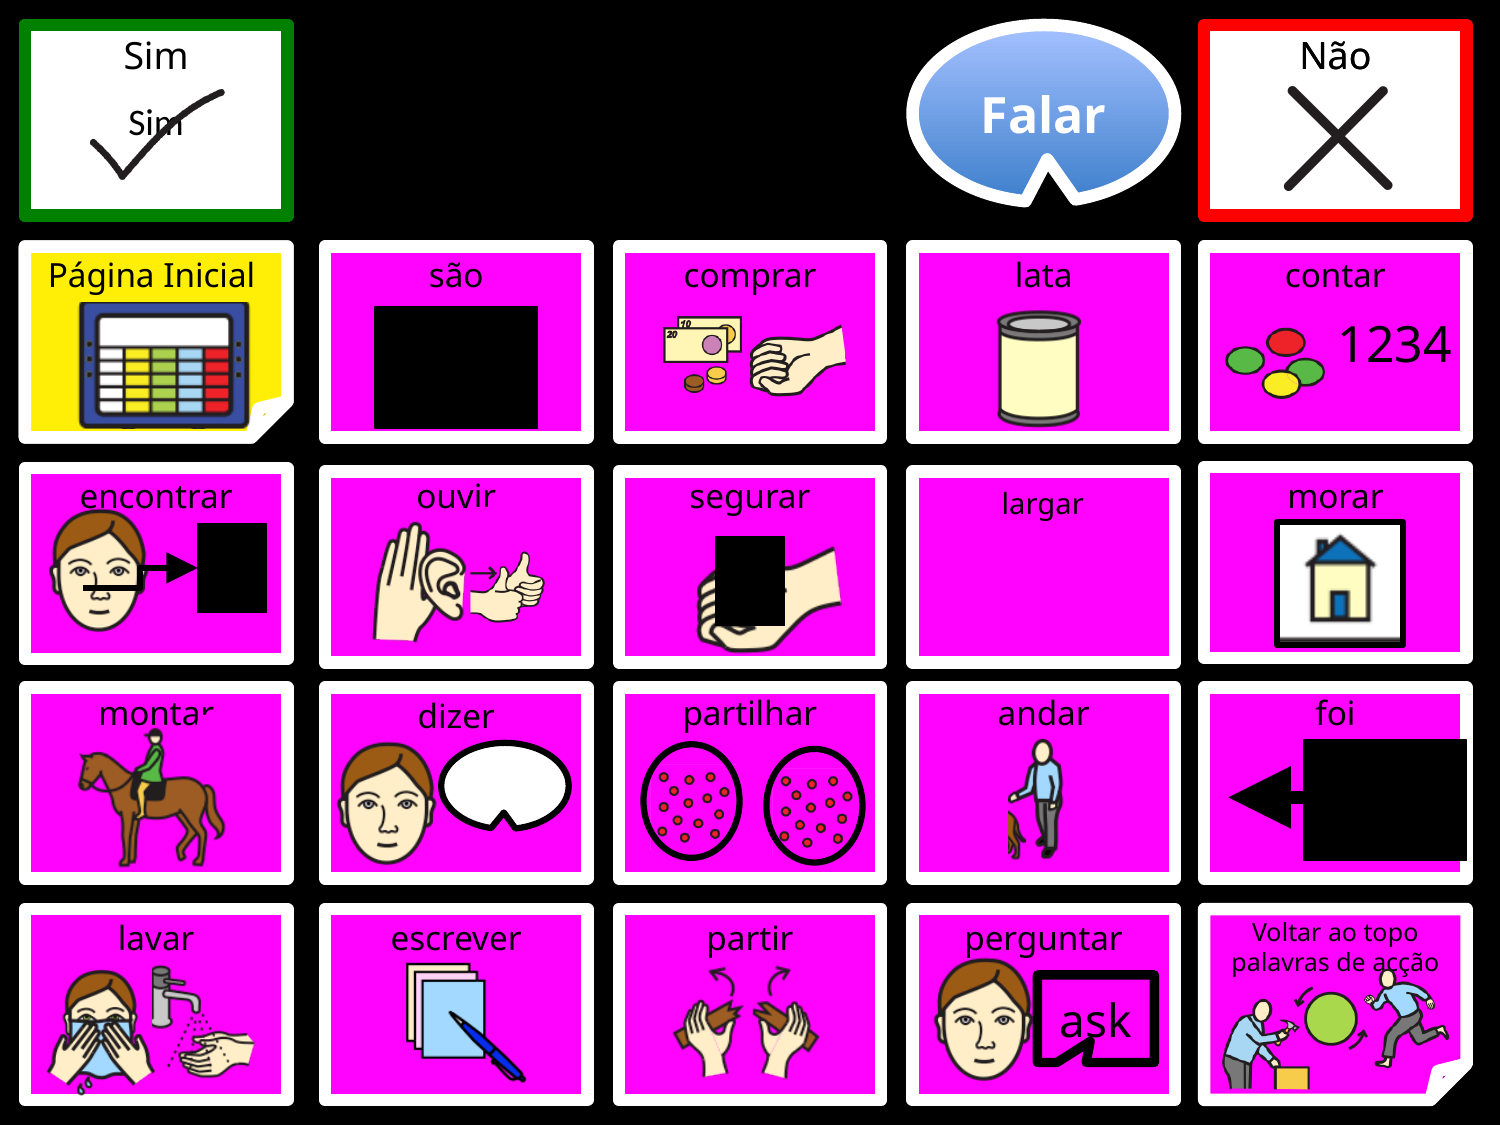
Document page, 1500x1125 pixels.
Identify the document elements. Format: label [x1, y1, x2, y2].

text_box [1204, 467, 1467, 658]
picture [62, 301, 267, 429]
text_box [1204, 246, 1467, 438]
picture [655, 302, 856, 419]
text_box [1204, 909, 1467, 1100]
picture [662, 954, 831, 1123]
picture [395, 954, 538, 1097]
picture [28, 960, 267, 1106]
text_box [1323, 1063, 1455, 1100]
text_box [24, 684, 288, 879]
picture [1275, 86, 1403, 202]
text_box [324, 687, 588, 879]
picture [1219, 307, 1331, 419]
text_box [1204, 24, 1467, 86]
picture [24, 497, 174, 647]
picture [976, 301, 1109, 434]
picture [312, 730, 461, 879]
text_box [24, 24, 288, 216]
picture [649, 764, 736, 851]
text_box [618, 468, 882, 663]
picture [681, 512, 857, 688]
picture [349, 512, 569, 654]
picture [909, 946, 1059, 1095]
text_box [618, 684, 882, 879]
text_box [24, 468, 288, 659]
text_box [324, 909, 588, 1100]
text_box [24, 246, 288, 438]
picture [74, 53, 238, 217]
text_box [1204, 684, 1467, 879]
text_box [912, 684, 1175, 879]
text_box [912, 909, 1175, 1100]
text_box [911, 471, 1175, 663]
picture [1211, 960, 1463, 1101]
text_box [912, 246, 1175, 438]
text_box [618, 909, 882, 1100]
picture [1007, 725, 1076, 876]
text_box [324, 246, 588, 438]
text_box [24, 909, 288, 1100]
text_box [618, 246, 882, 438]
picture [772, 768, 859, 855]
picture [66, 712, 238, 884]
text_box [324, 468, 588, 663]
picture [1279, 524, 1401, 643]
